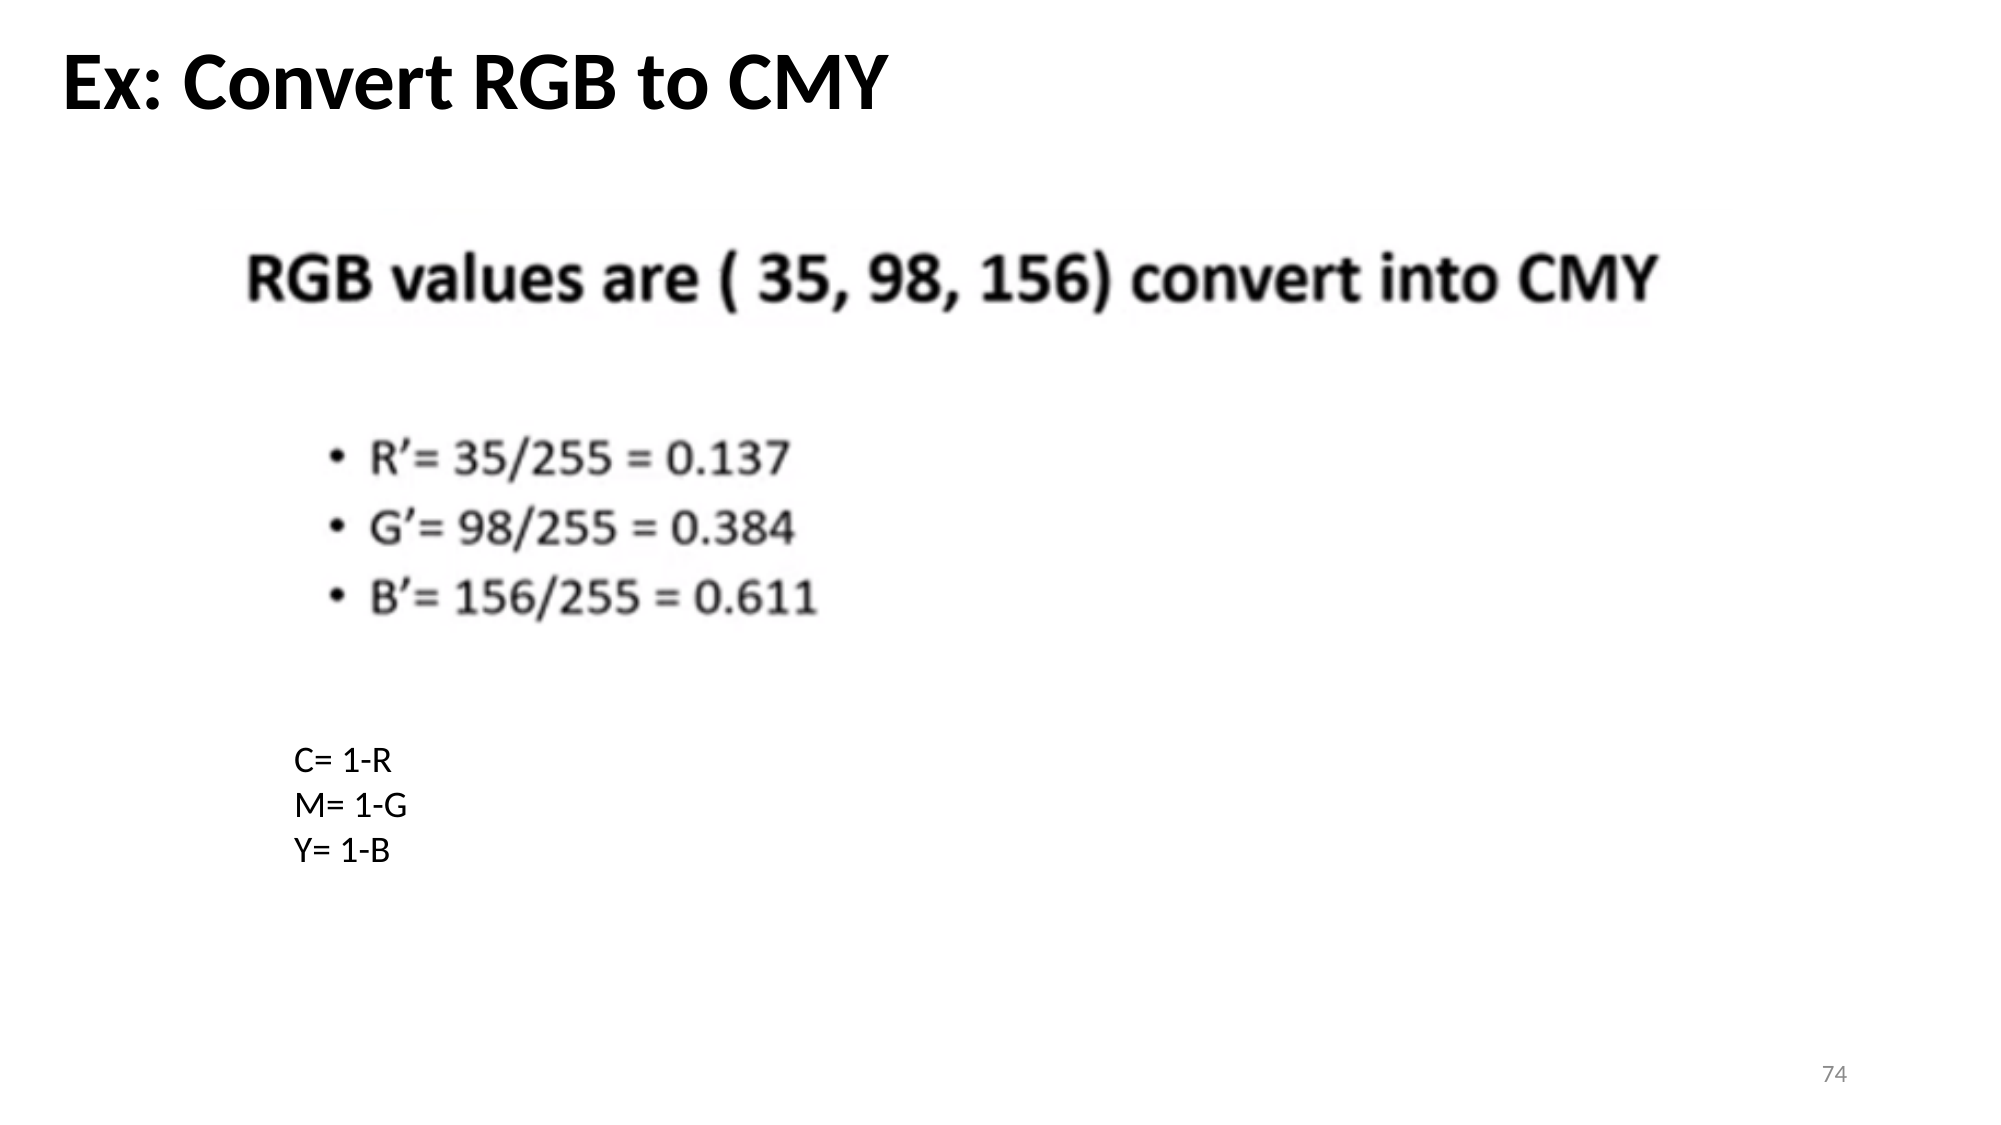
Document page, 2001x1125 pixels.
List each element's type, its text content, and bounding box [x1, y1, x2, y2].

text_box C= 1-R M= 1-G Y= 1-B [279, 727, 575, 878]
picture [196, 208, 1733, 678]
slide_number 74 [1412, 1042, 1863, 1103]
text_box Ex: Convert RGB to CMY [47, 19, 905, 134]
